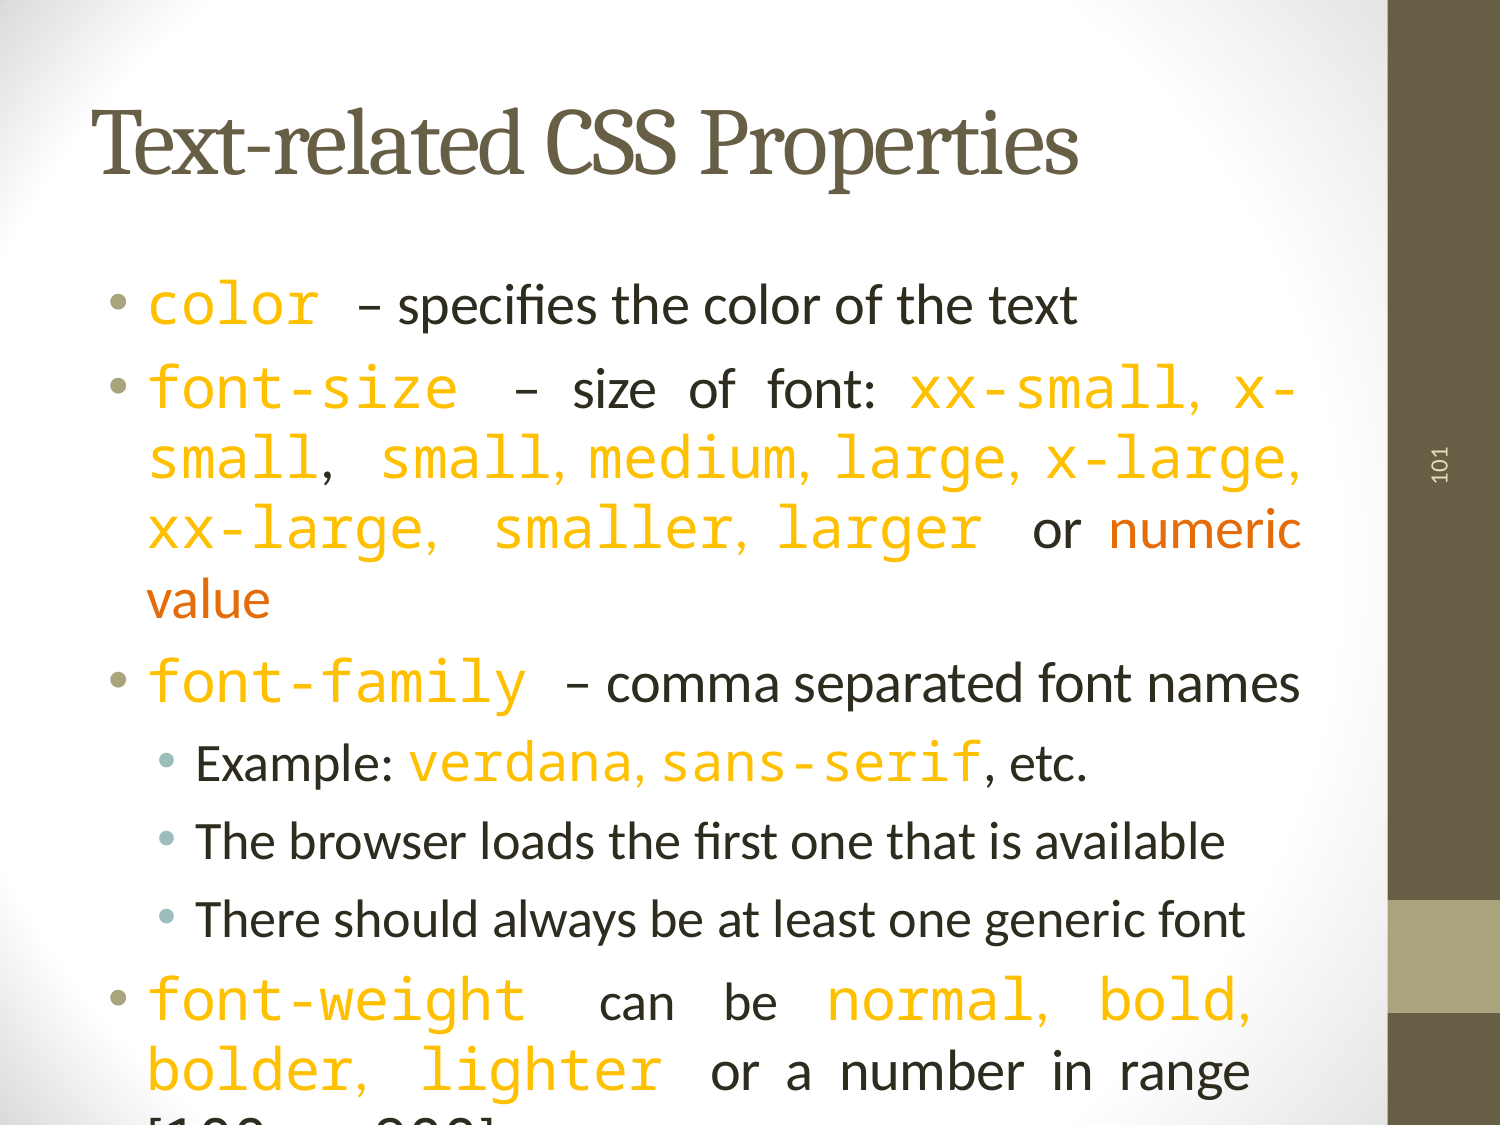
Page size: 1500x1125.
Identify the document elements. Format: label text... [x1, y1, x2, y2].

text_box color – specifies the color of the text font-size – size of font: xx-small, x-small, small, medium, large, x-large, xx-large, smaller, larger or numeric value font-family – comma separated font names Example: verdana, sans-serif, etc. The browser loads the first one that is available There should always be at least one generic font font-weight can be normal, bold, bolder, lighter or a number in range [100 … 900] [106, 250, 1303, 1125]
title Text-related CSS Properties [87, 76, 1155, 267]
picture [0, 0, 1387, 1125]
text_box 101 [1426, 444, 1456, 488]
